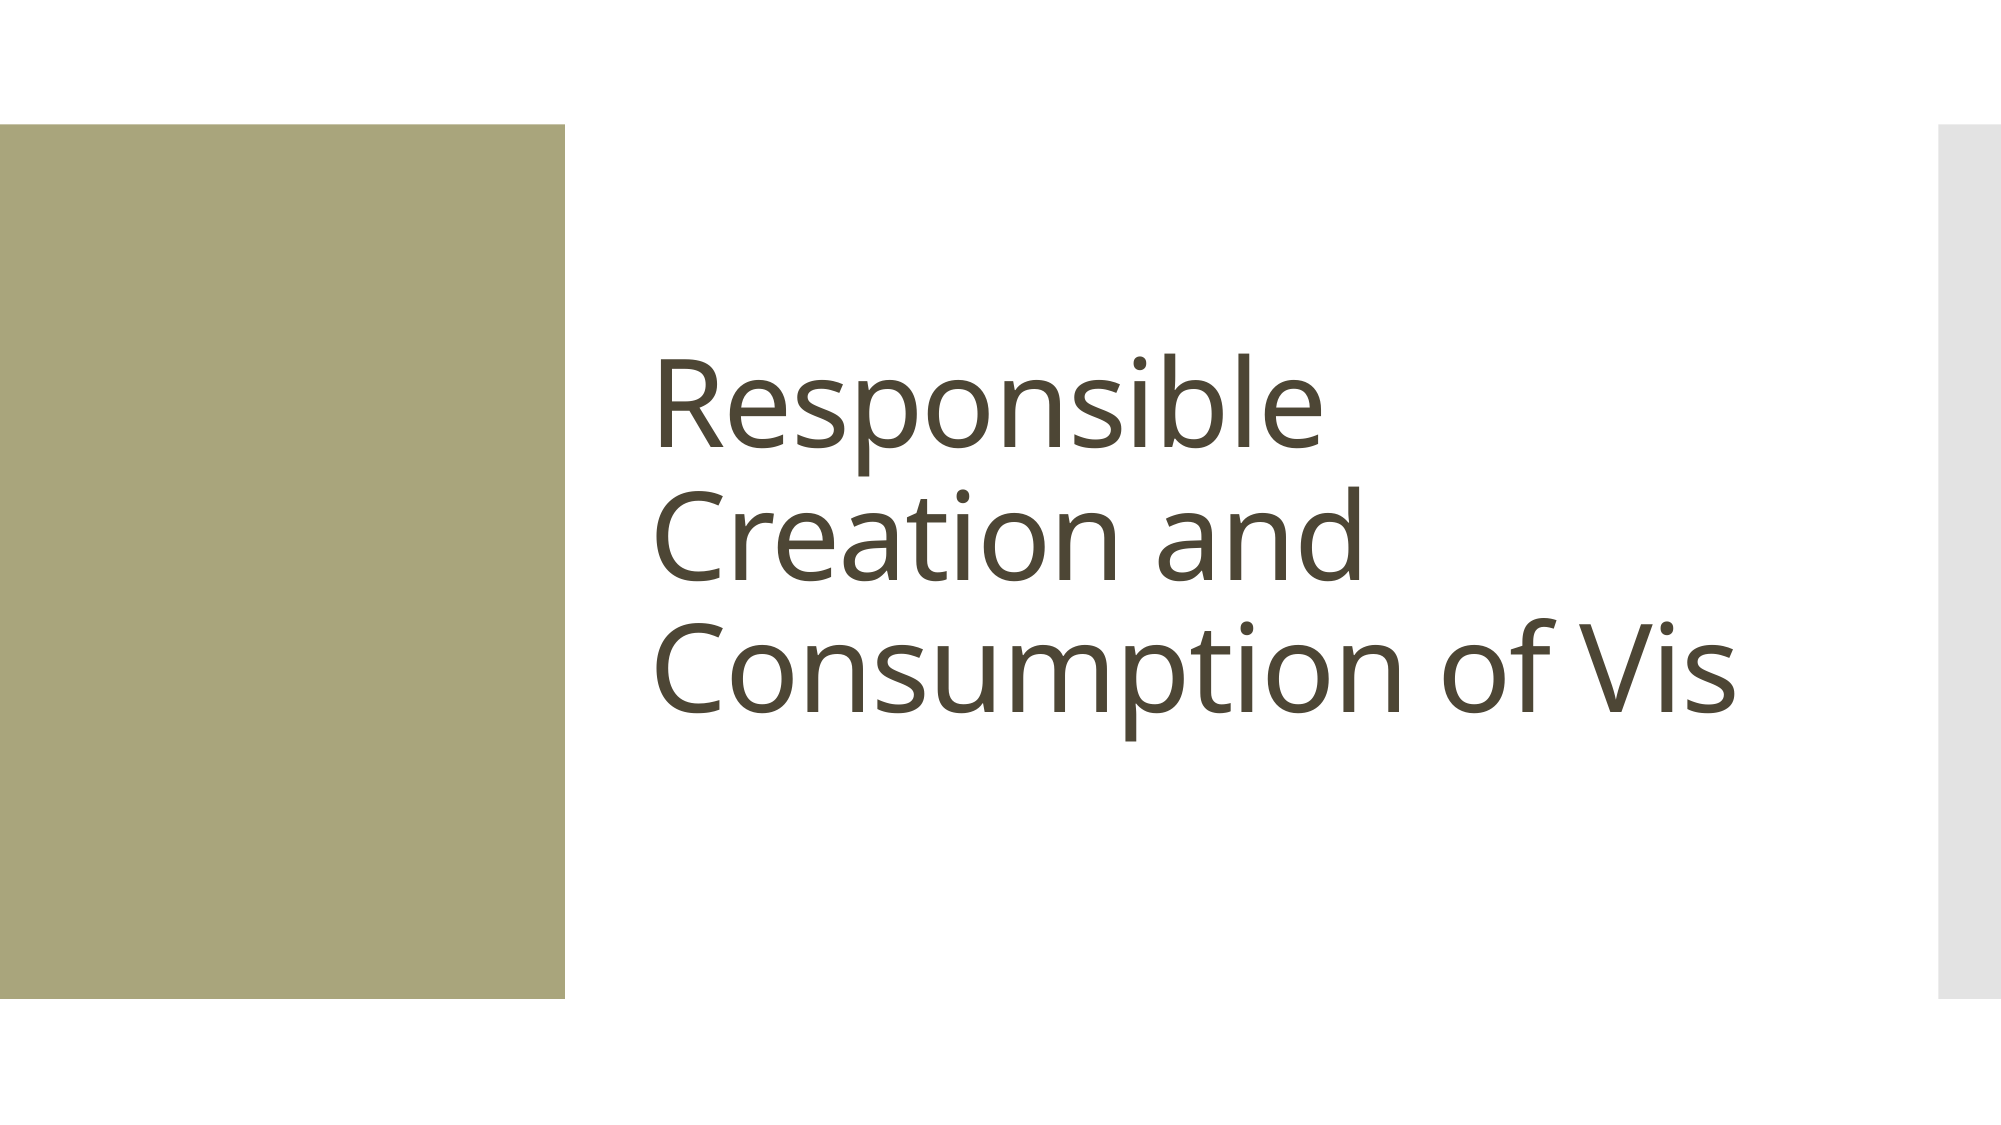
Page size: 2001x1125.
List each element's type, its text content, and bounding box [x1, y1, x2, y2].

title Responsible Creation and Consumption of Vis [634, 213, 1835, 747]
